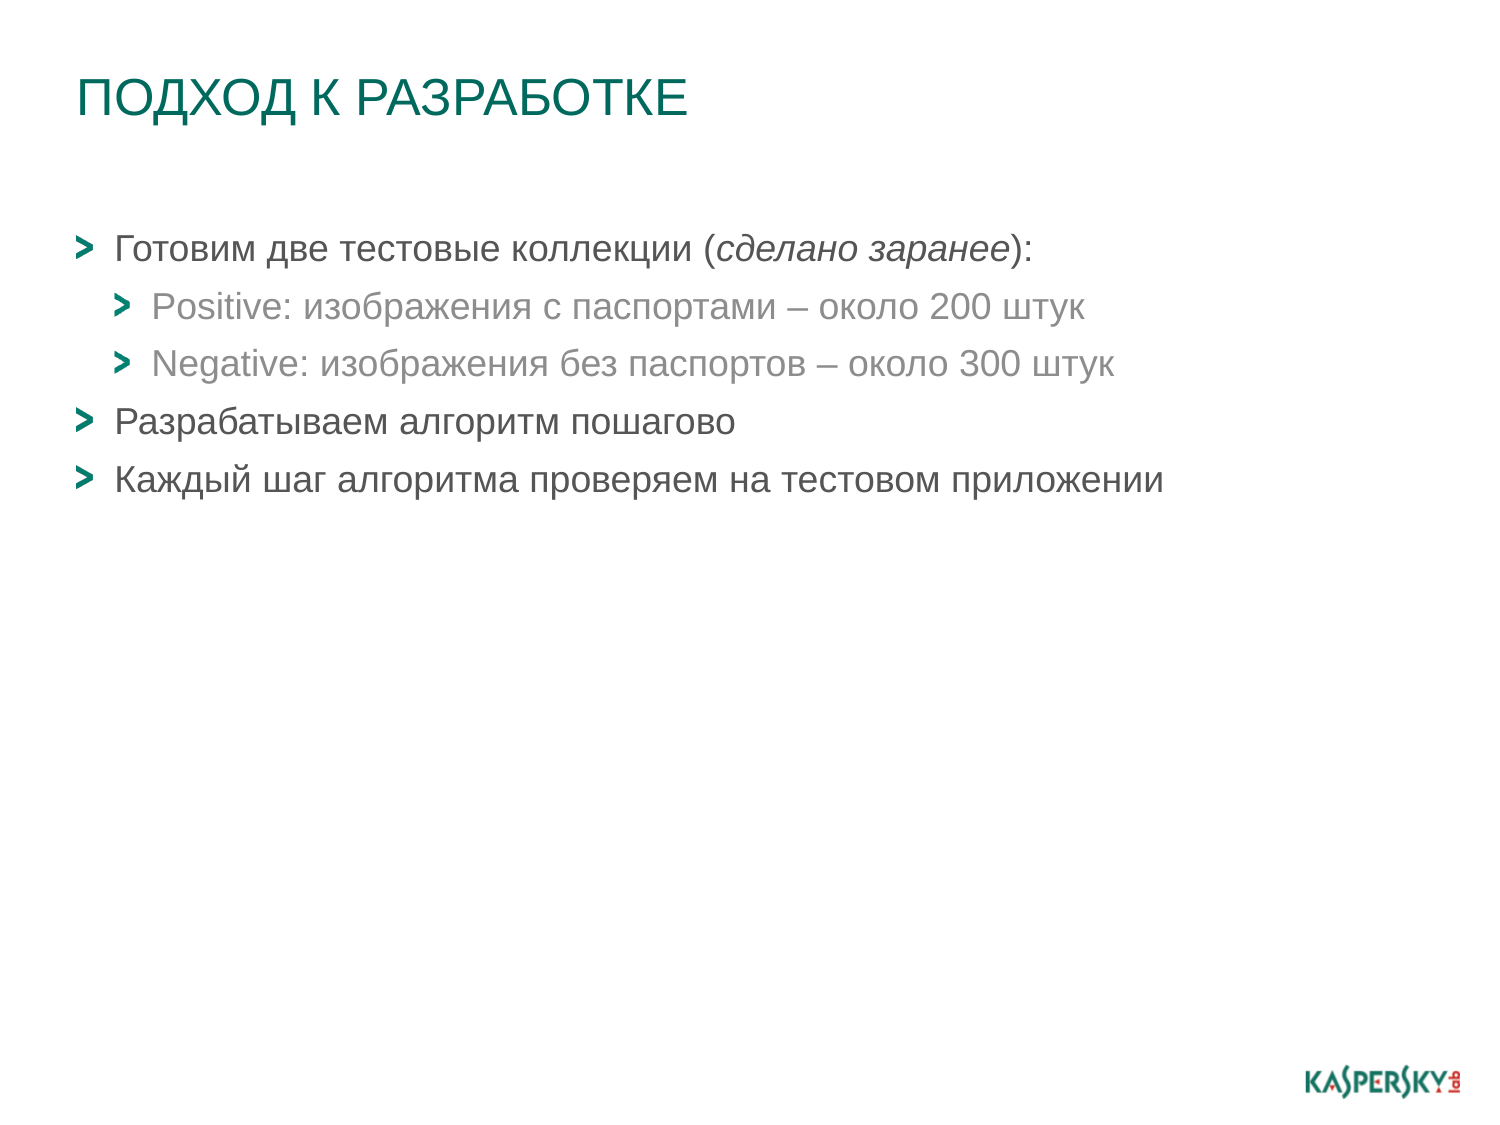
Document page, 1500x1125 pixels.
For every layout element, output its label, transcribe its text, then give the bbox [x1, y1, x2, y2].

picture [76, 465, 93, 489]
list Готовим две тестовые коллекции (сделано заранее): Positive: изображения с паспортами – около 200 штук Negative: изображения без паспортов – около 300 штук Разрабатываем алгоритм пошагово Каждый шаг алгоритма проверяем на тестовом приложении [76, 224, 1424, 1011]
title Подход к разработке [76, 65, 1424, 191]
picture [76, 407, 93, 432]
picture [114, 292, 130, 317]
picture [114, 350, 130, 374]
picture [76, 235, 93, 259]
picture [1305, 1064, 1460, 1099]
